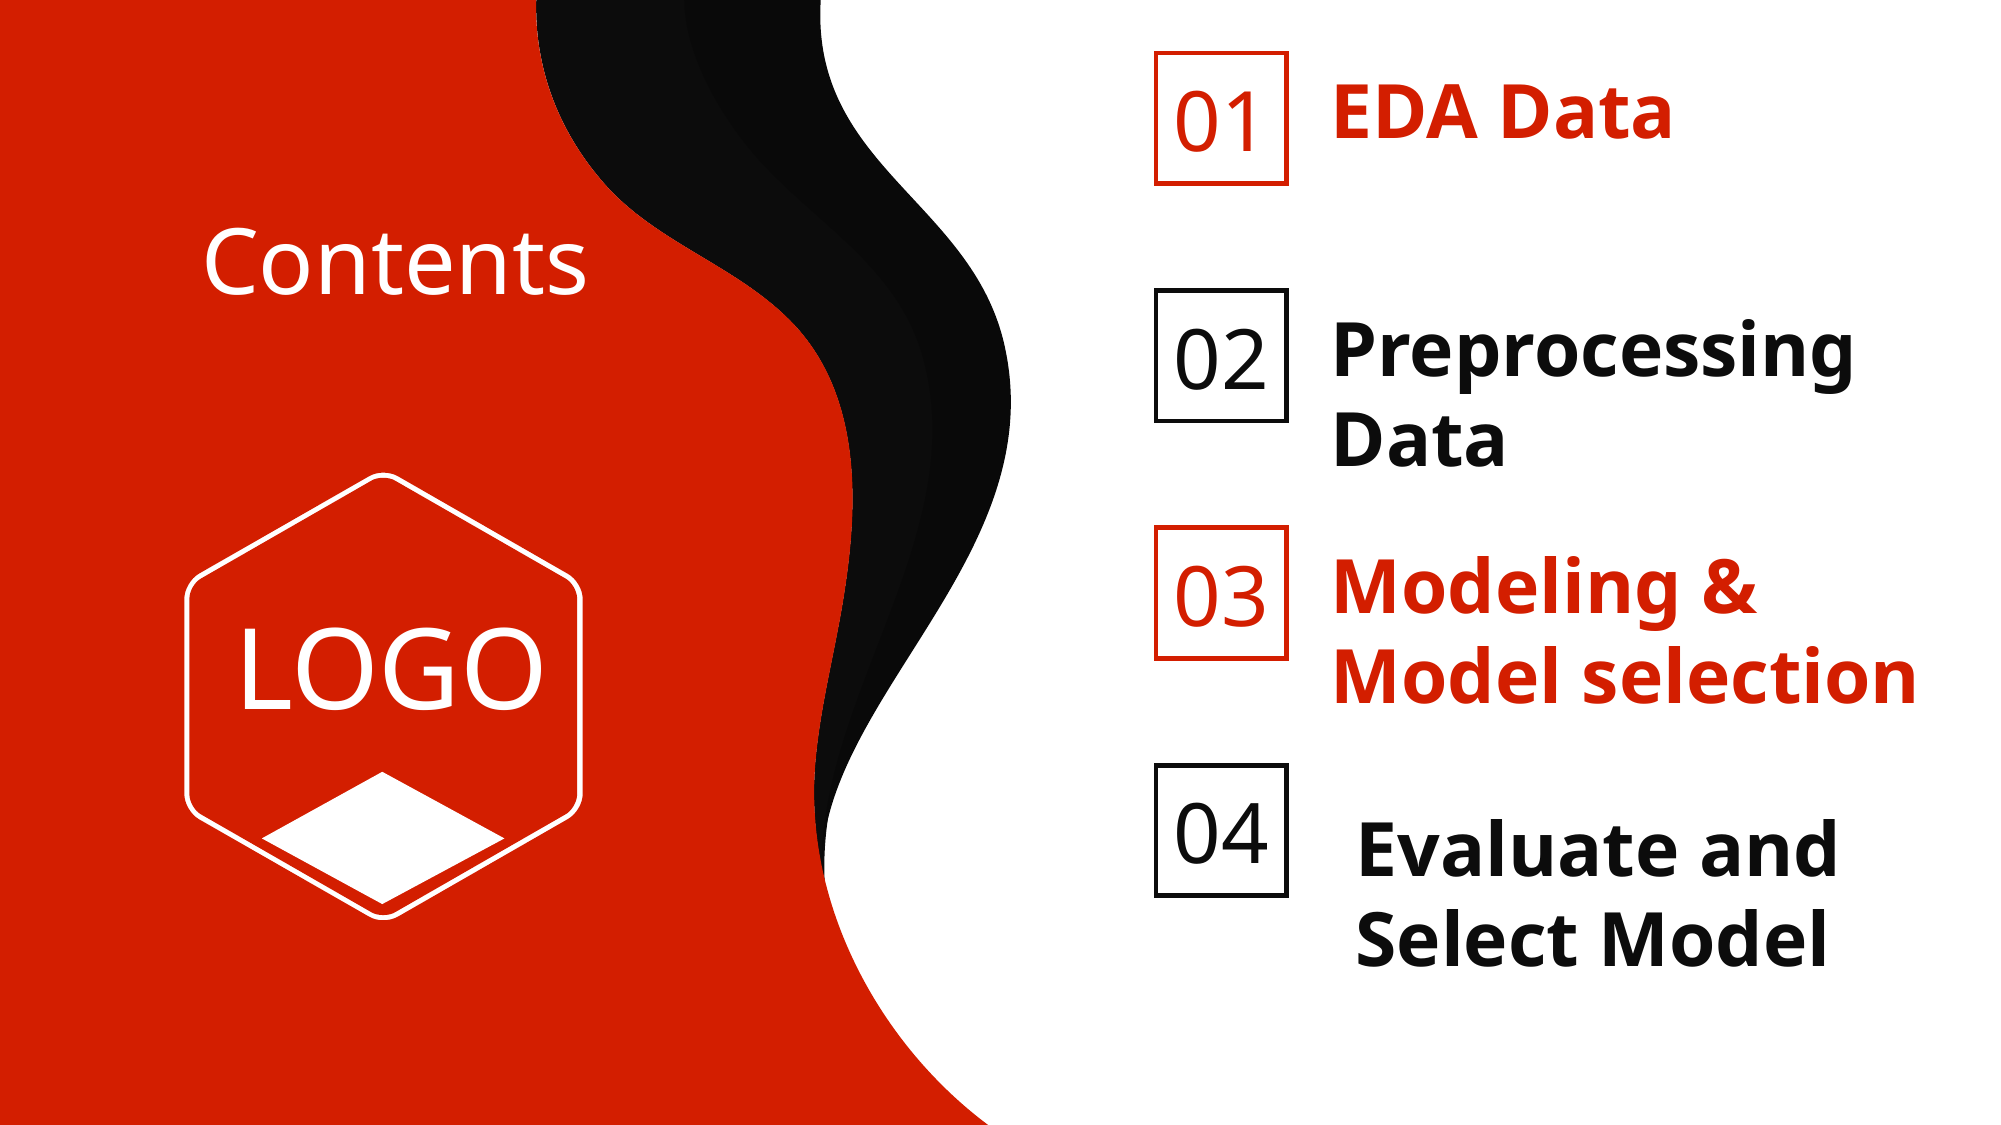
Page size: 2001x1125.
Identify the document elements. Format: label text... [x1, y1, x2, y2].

text_box Preprocessing Data [1315, 293, 1887, 489]
text_box [998, 322, 1011, 485]
text_box 04 [1155, 764, 1288, 897]
text_box Modeling & Model selection [1315, 531, 1999, 727]
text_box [0, 0, 998, 1125]
text_box Evaluate and Select Model [1340, 793, 1887, 989]
text_box 01 [1155, 52, 1288, 185]
text_box 03 [1155, 527, 1288, 659]
text_box EDA Data [1315, 56, 1862, 162]
text_box 02 [1155, 289, 1288, 422]
